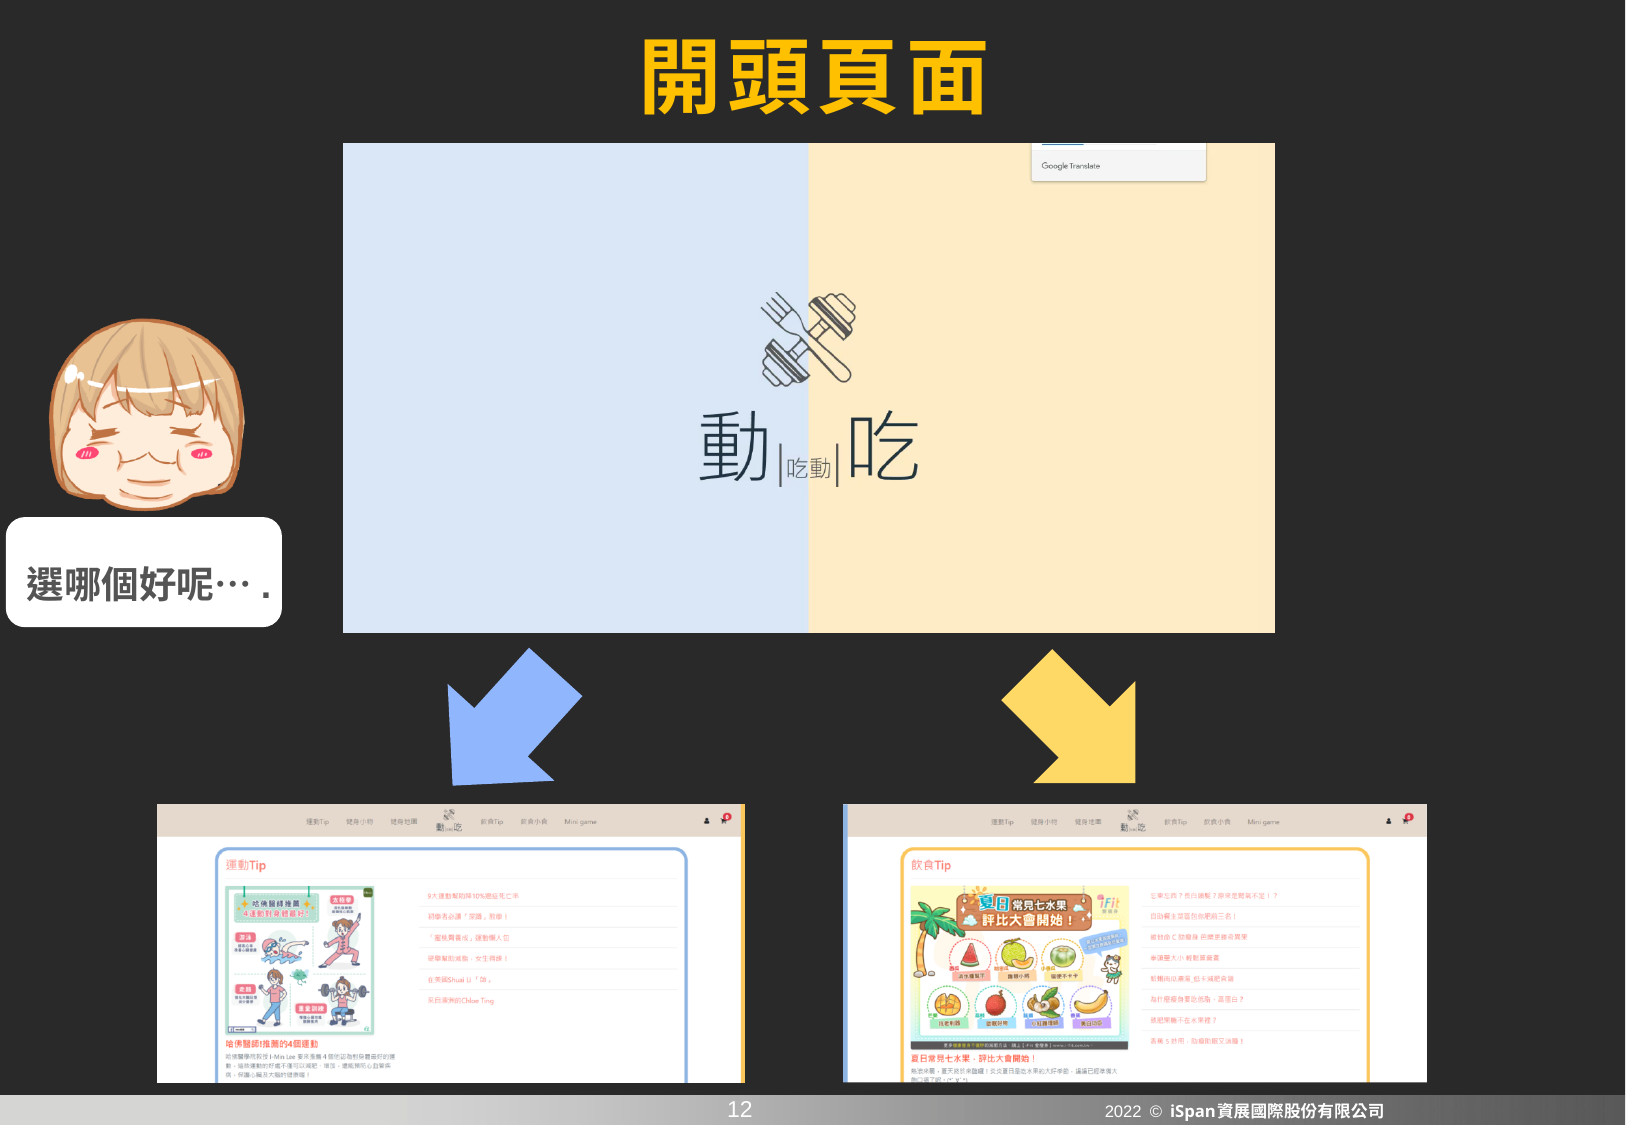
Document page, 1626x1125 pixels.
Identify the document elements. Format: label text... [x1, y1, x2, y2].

text_box 選哪個好呢…. [5, 517, 282, 628]
text_box [447, 646, 584, 787]
picture [0, 0, 1626, 1125]
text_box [342, 142, 1276, 634]
text_box [1000, 648, 1136, 784]
title 開頭頁面 [103, 0, 1525, 149]
